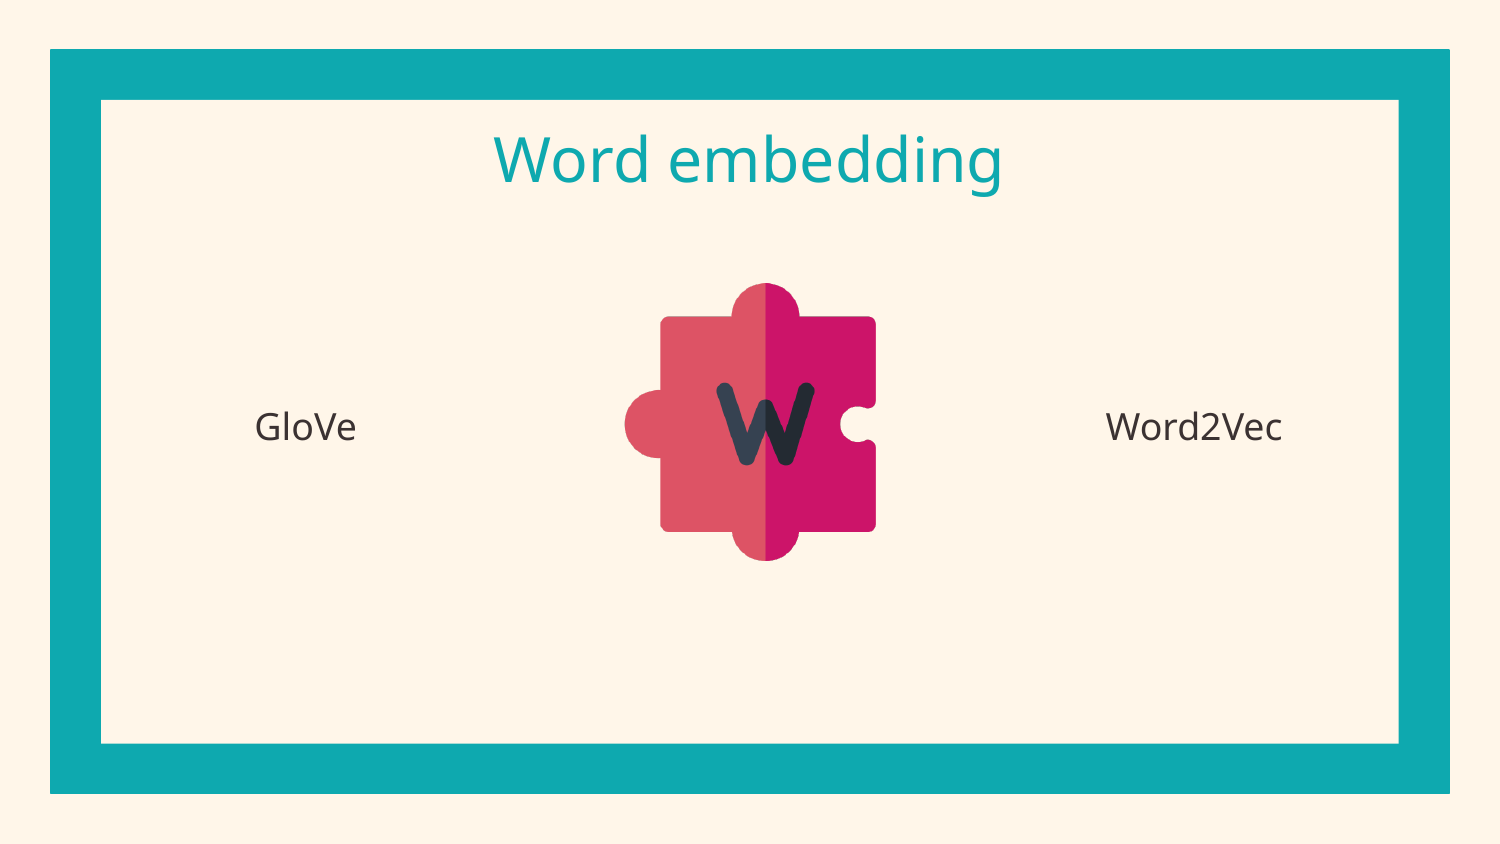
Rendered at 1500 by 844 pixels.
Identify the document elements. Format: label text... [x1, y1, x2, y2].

picture [611, 283, 889, 561]
text_box Word2Vec [1081, 399, 1308, 445]
title Word embedding [180, 105, 1320, 190]
text_box GloVe [192, 399, 419, 445]
